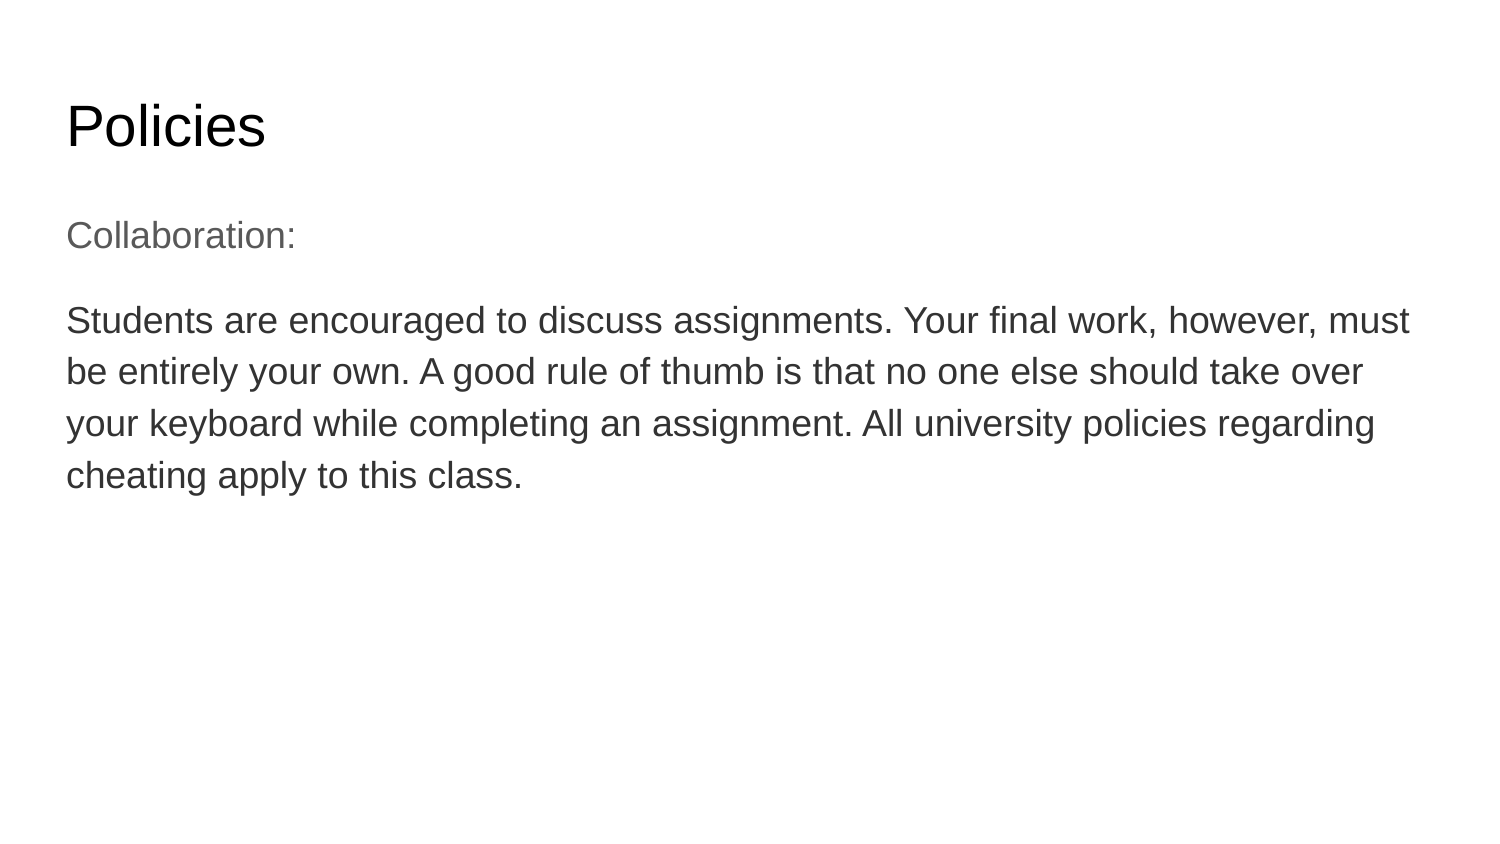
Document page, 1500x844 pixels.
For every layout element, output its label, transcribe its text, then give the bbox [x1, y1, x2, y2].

title Policies [51, 72, 1449, 167]
list Collaboration: Students are encouraged to discuss assignments. Your final work, however, must be entirely your own. A good rule of thumb is that no one else should take over your keyboard while completing an assignment. All university policies regarding cheating apply to this class. [51, 189, 1449, 750]
